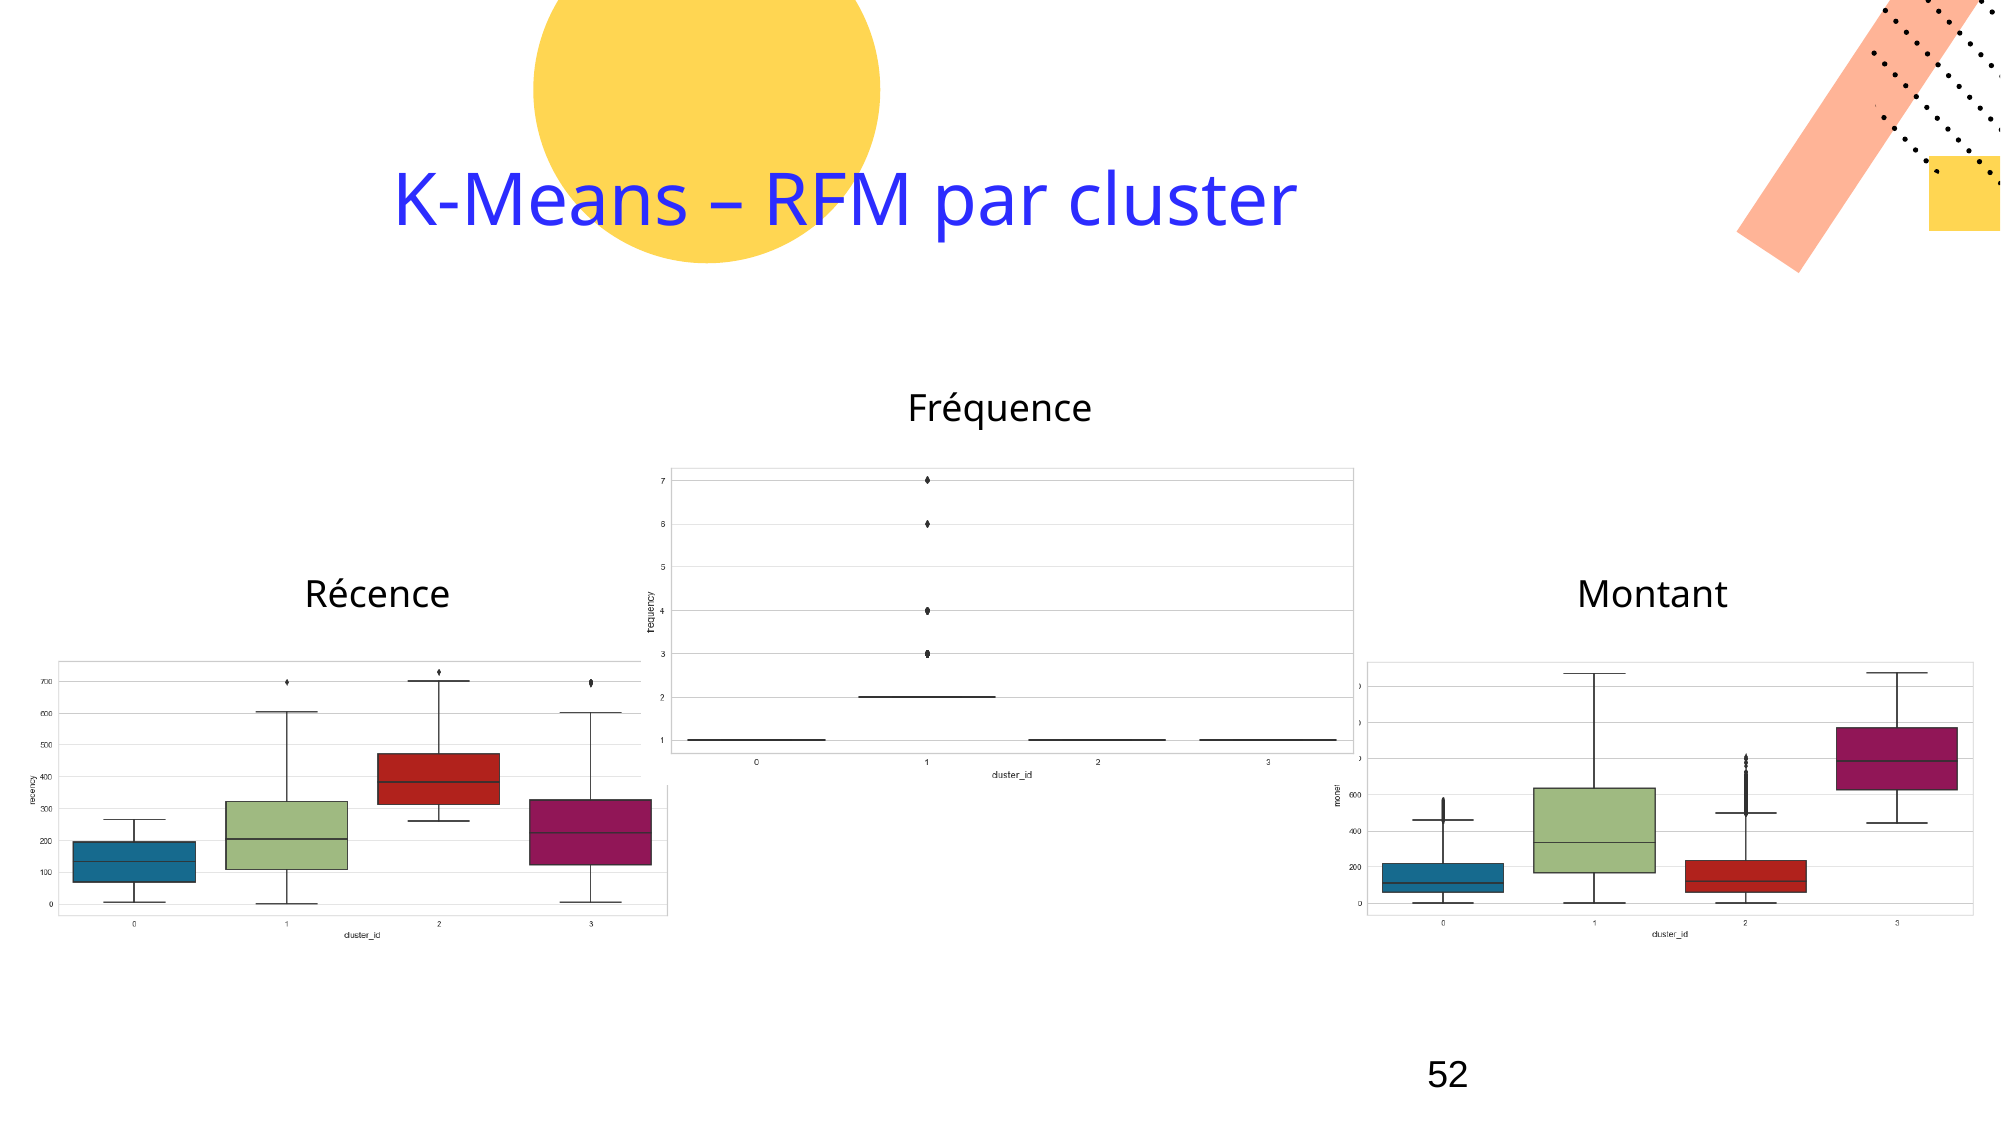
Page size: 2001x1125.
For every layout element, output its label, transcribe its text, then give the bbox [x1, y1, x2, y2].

slide_number 52 [1412, 1042, 1863, 1103]
text_box Fréquence [845, 376, 1155, 436]
text_box Récence [222, 562, 532, 623]
title K-Means – RFM par cluster [377, 114, 1465, 279]
text_box Montant [1497, 562, 1807, 623]
picture [23, 461, 1977, 945]
